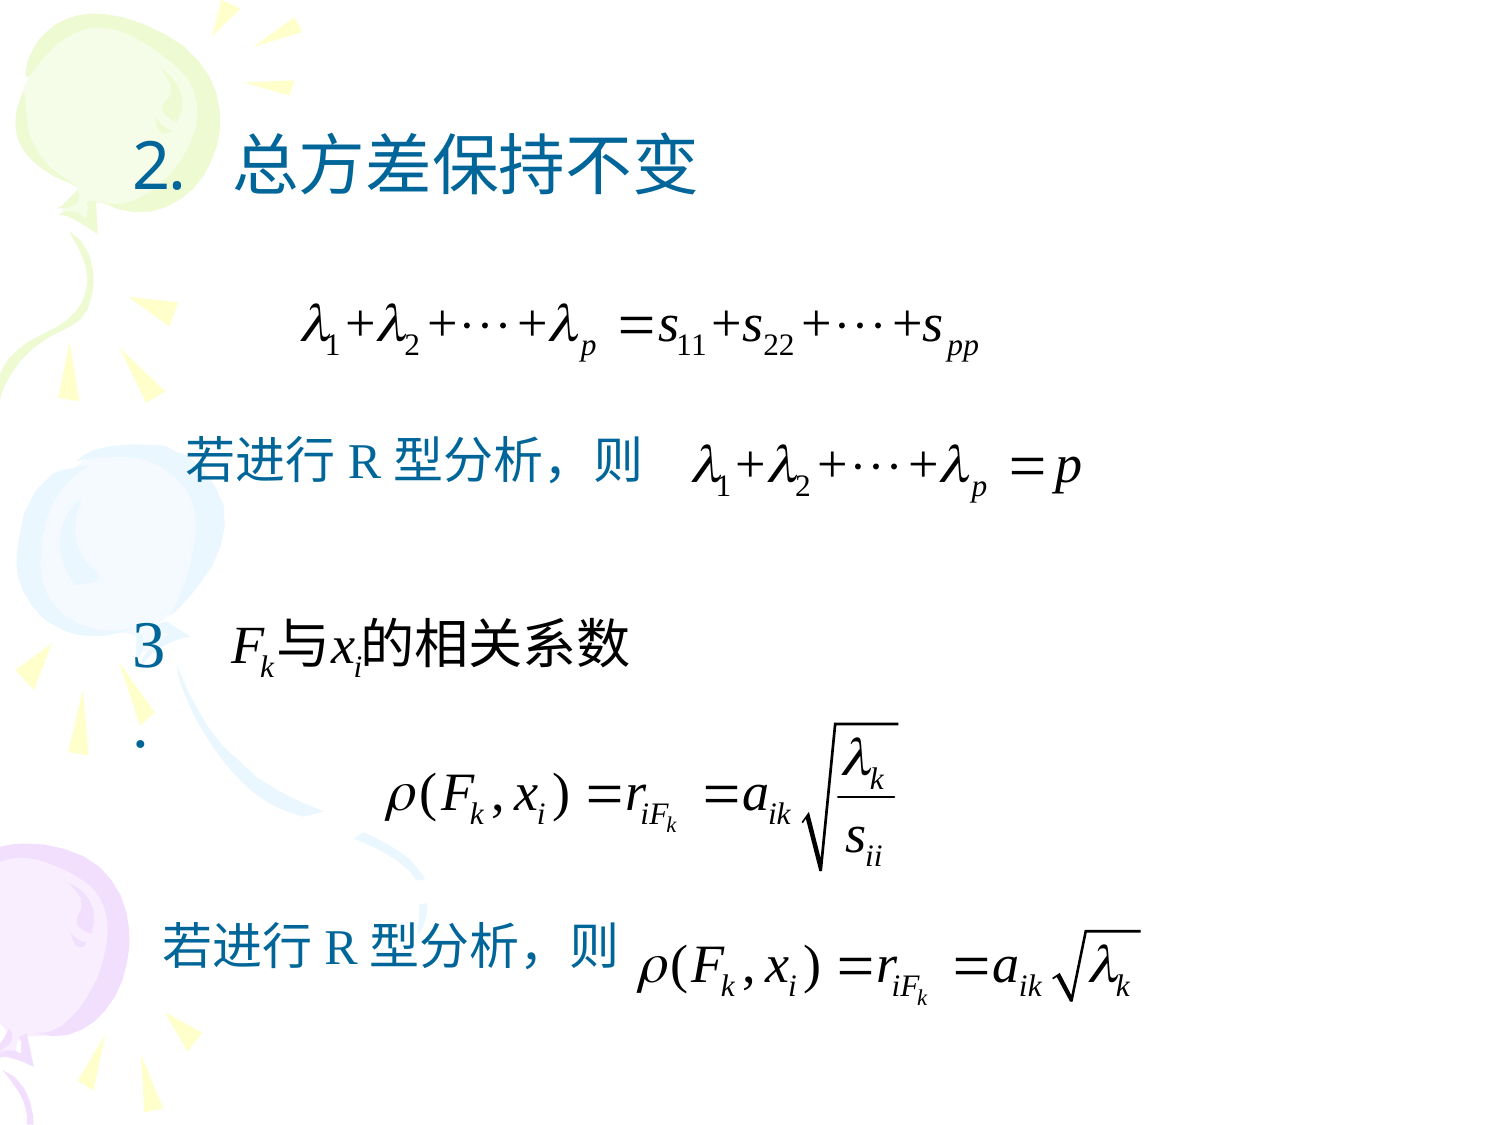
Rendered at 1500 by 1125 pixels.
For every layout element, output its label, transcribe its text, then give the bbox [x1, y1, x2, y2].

text_box 若进行R型分析，则 [147, 907, 769, 983]
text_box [221, 609, 642, 691]
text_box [374, 711, 909, 883]
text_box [625, 919, 1151, 1015]
text_box 3. [117, 593, 195, 699]
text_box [291, 287, 993, 374]
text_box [682, 427, 1094, 514]
list 总方差保持不变 [117, 115, 1468, 222]
text_box 若进行R型分析，则 [171, 420, 793, 496]
